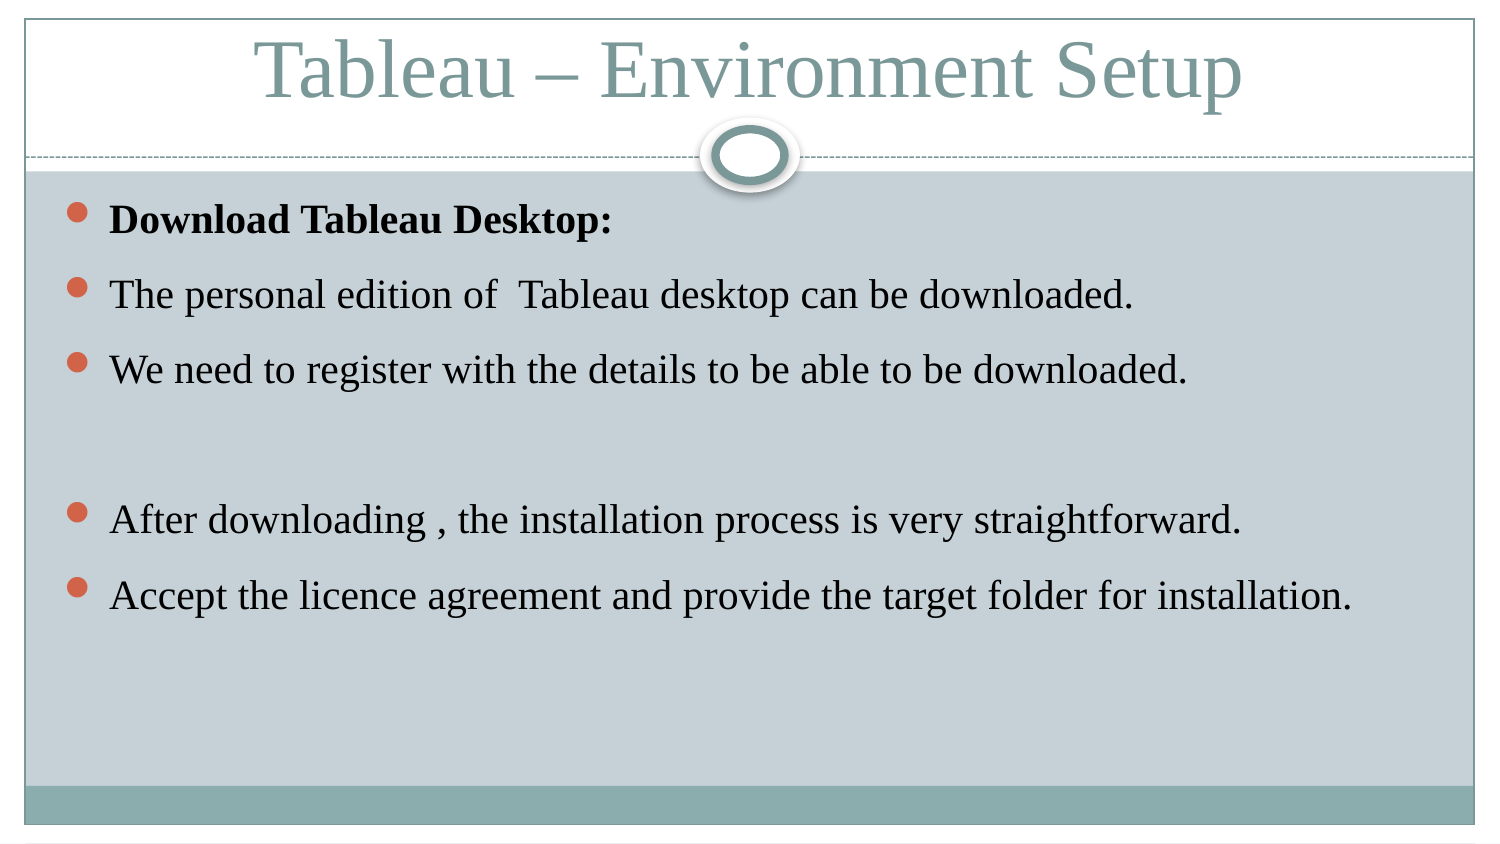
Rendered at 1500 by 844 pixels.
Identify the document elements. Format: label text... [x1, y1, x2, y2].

list Download Tableau Desktop: The personal edition of Tableau desktop can be downloaded. We need to register with the details to be able to be downloaded. After downloading , the installation process is very straightforward. Accept the licence agreement and provide the target folder for installation. [49, 159, 1445, 751]
title Tableau – Environment Setup [49, 28, 1450, 122]
